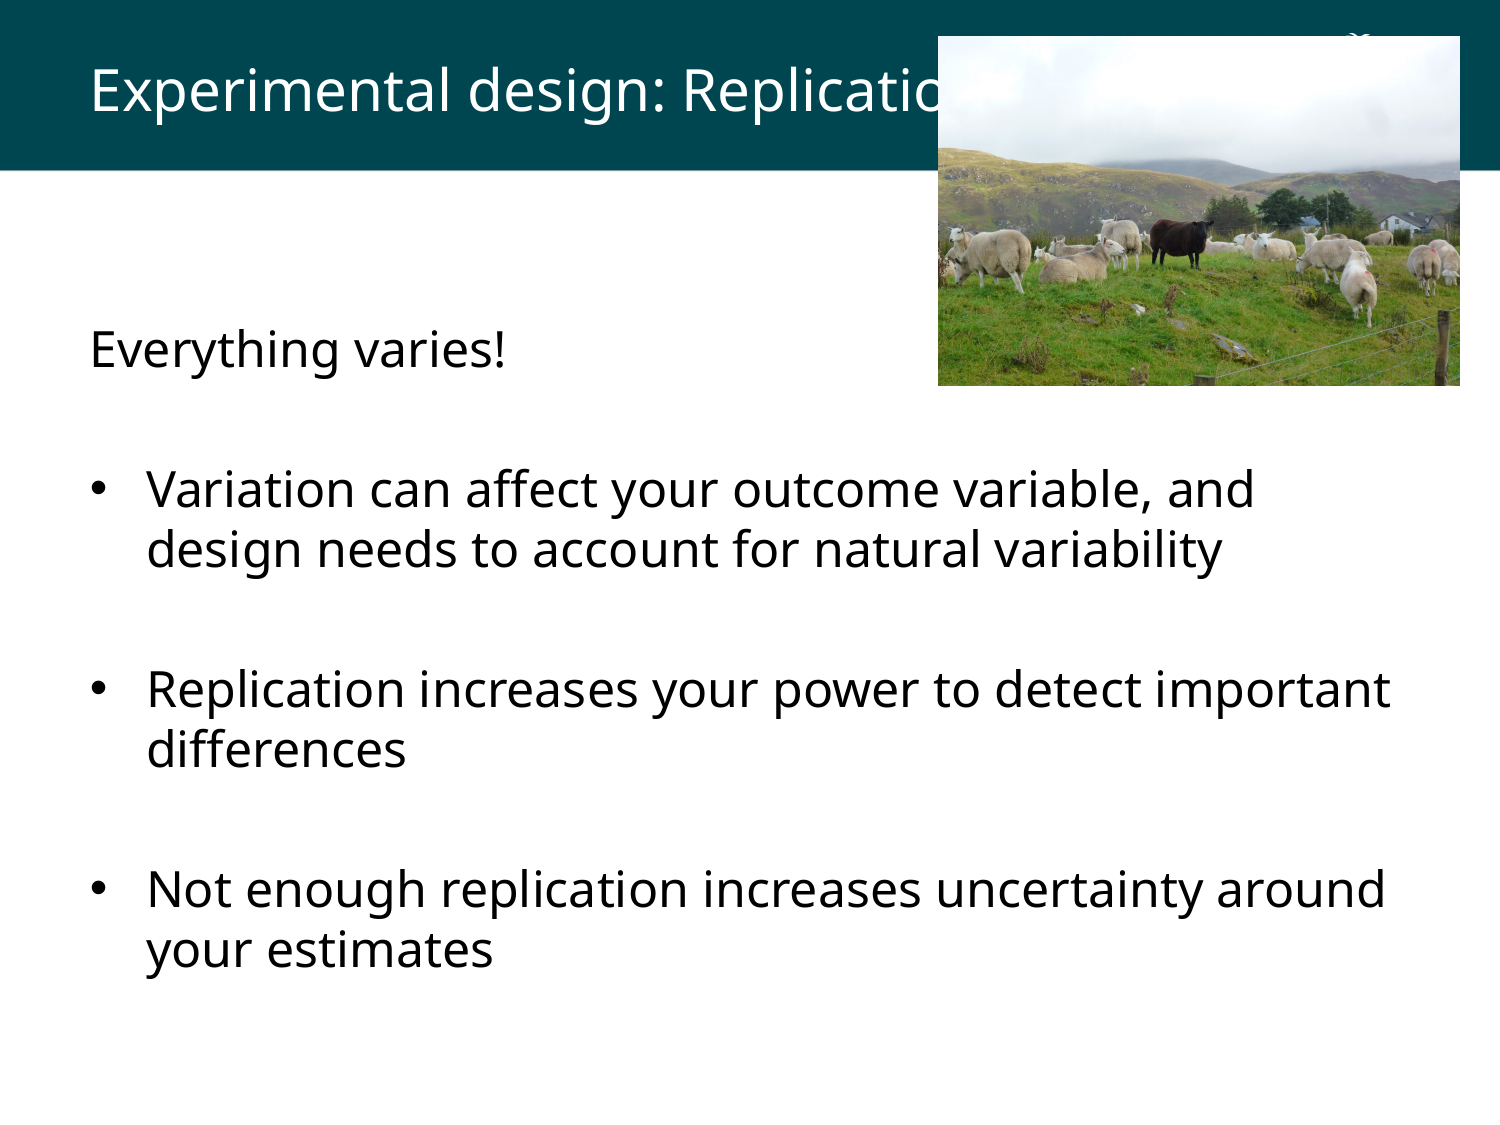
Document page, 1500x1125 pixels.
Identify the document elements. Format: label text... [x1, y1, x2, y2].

title Experimental design: Replication [75, 45, 932, 148]
list Everything varies! Variation can affect your outcome variable, and design needs to account for natural variability Replication increases your power to detect important differences Not enough replication increases uncertainty around your estimates [75, 310, 1425, 1102]
picture [0, 0, 1500, 1125]
